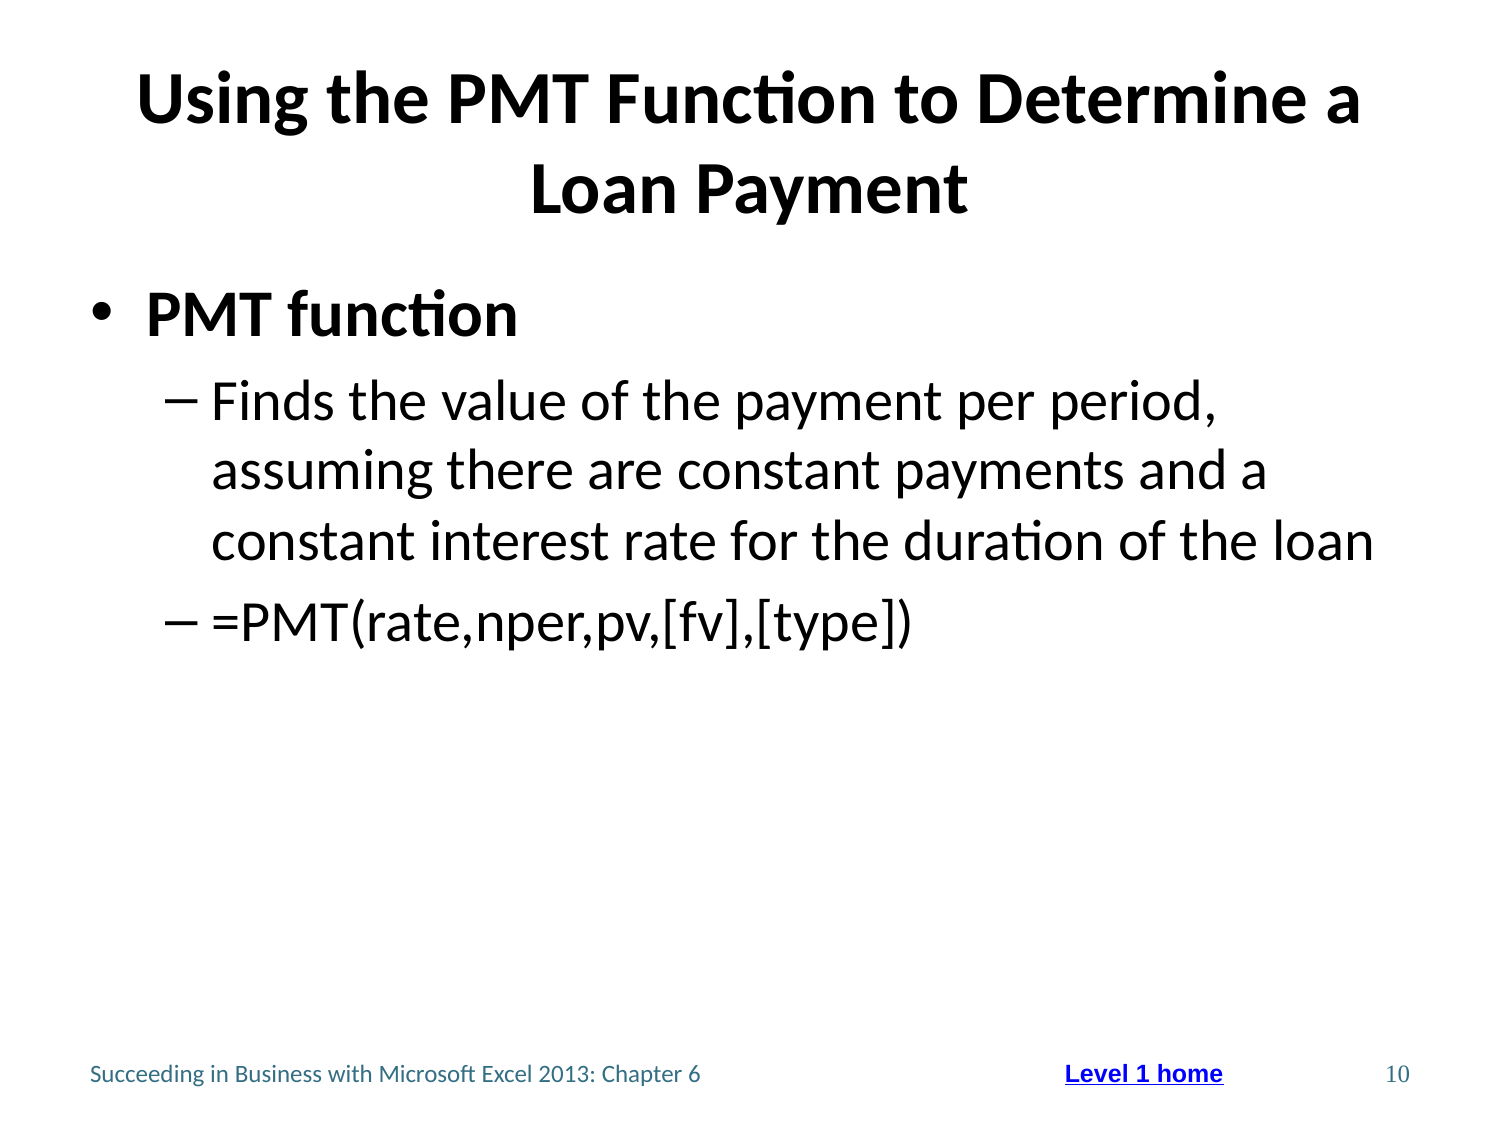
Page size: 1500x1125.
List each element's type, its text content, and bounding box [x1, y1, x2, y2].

text_box Level 1 home [1049, 1050, 1288, 1095]
list PMT function Finds the value of the payment per period, assuming there are constant payments and a constant interest rate for the duration of the loan =PMT(rate,nper,pv,[fv],[type]) [75, 262, 1425, 1005]
title Using the PMT Function to Determine a Loan Payment [75, 45, 1425, 233]
footer Succeeding in Business with Microsoft Excel 2013: Chapter 6 [75, 1042, 963, 1103]
slide_number 10 [1074, 1042, 1425, 1103]
